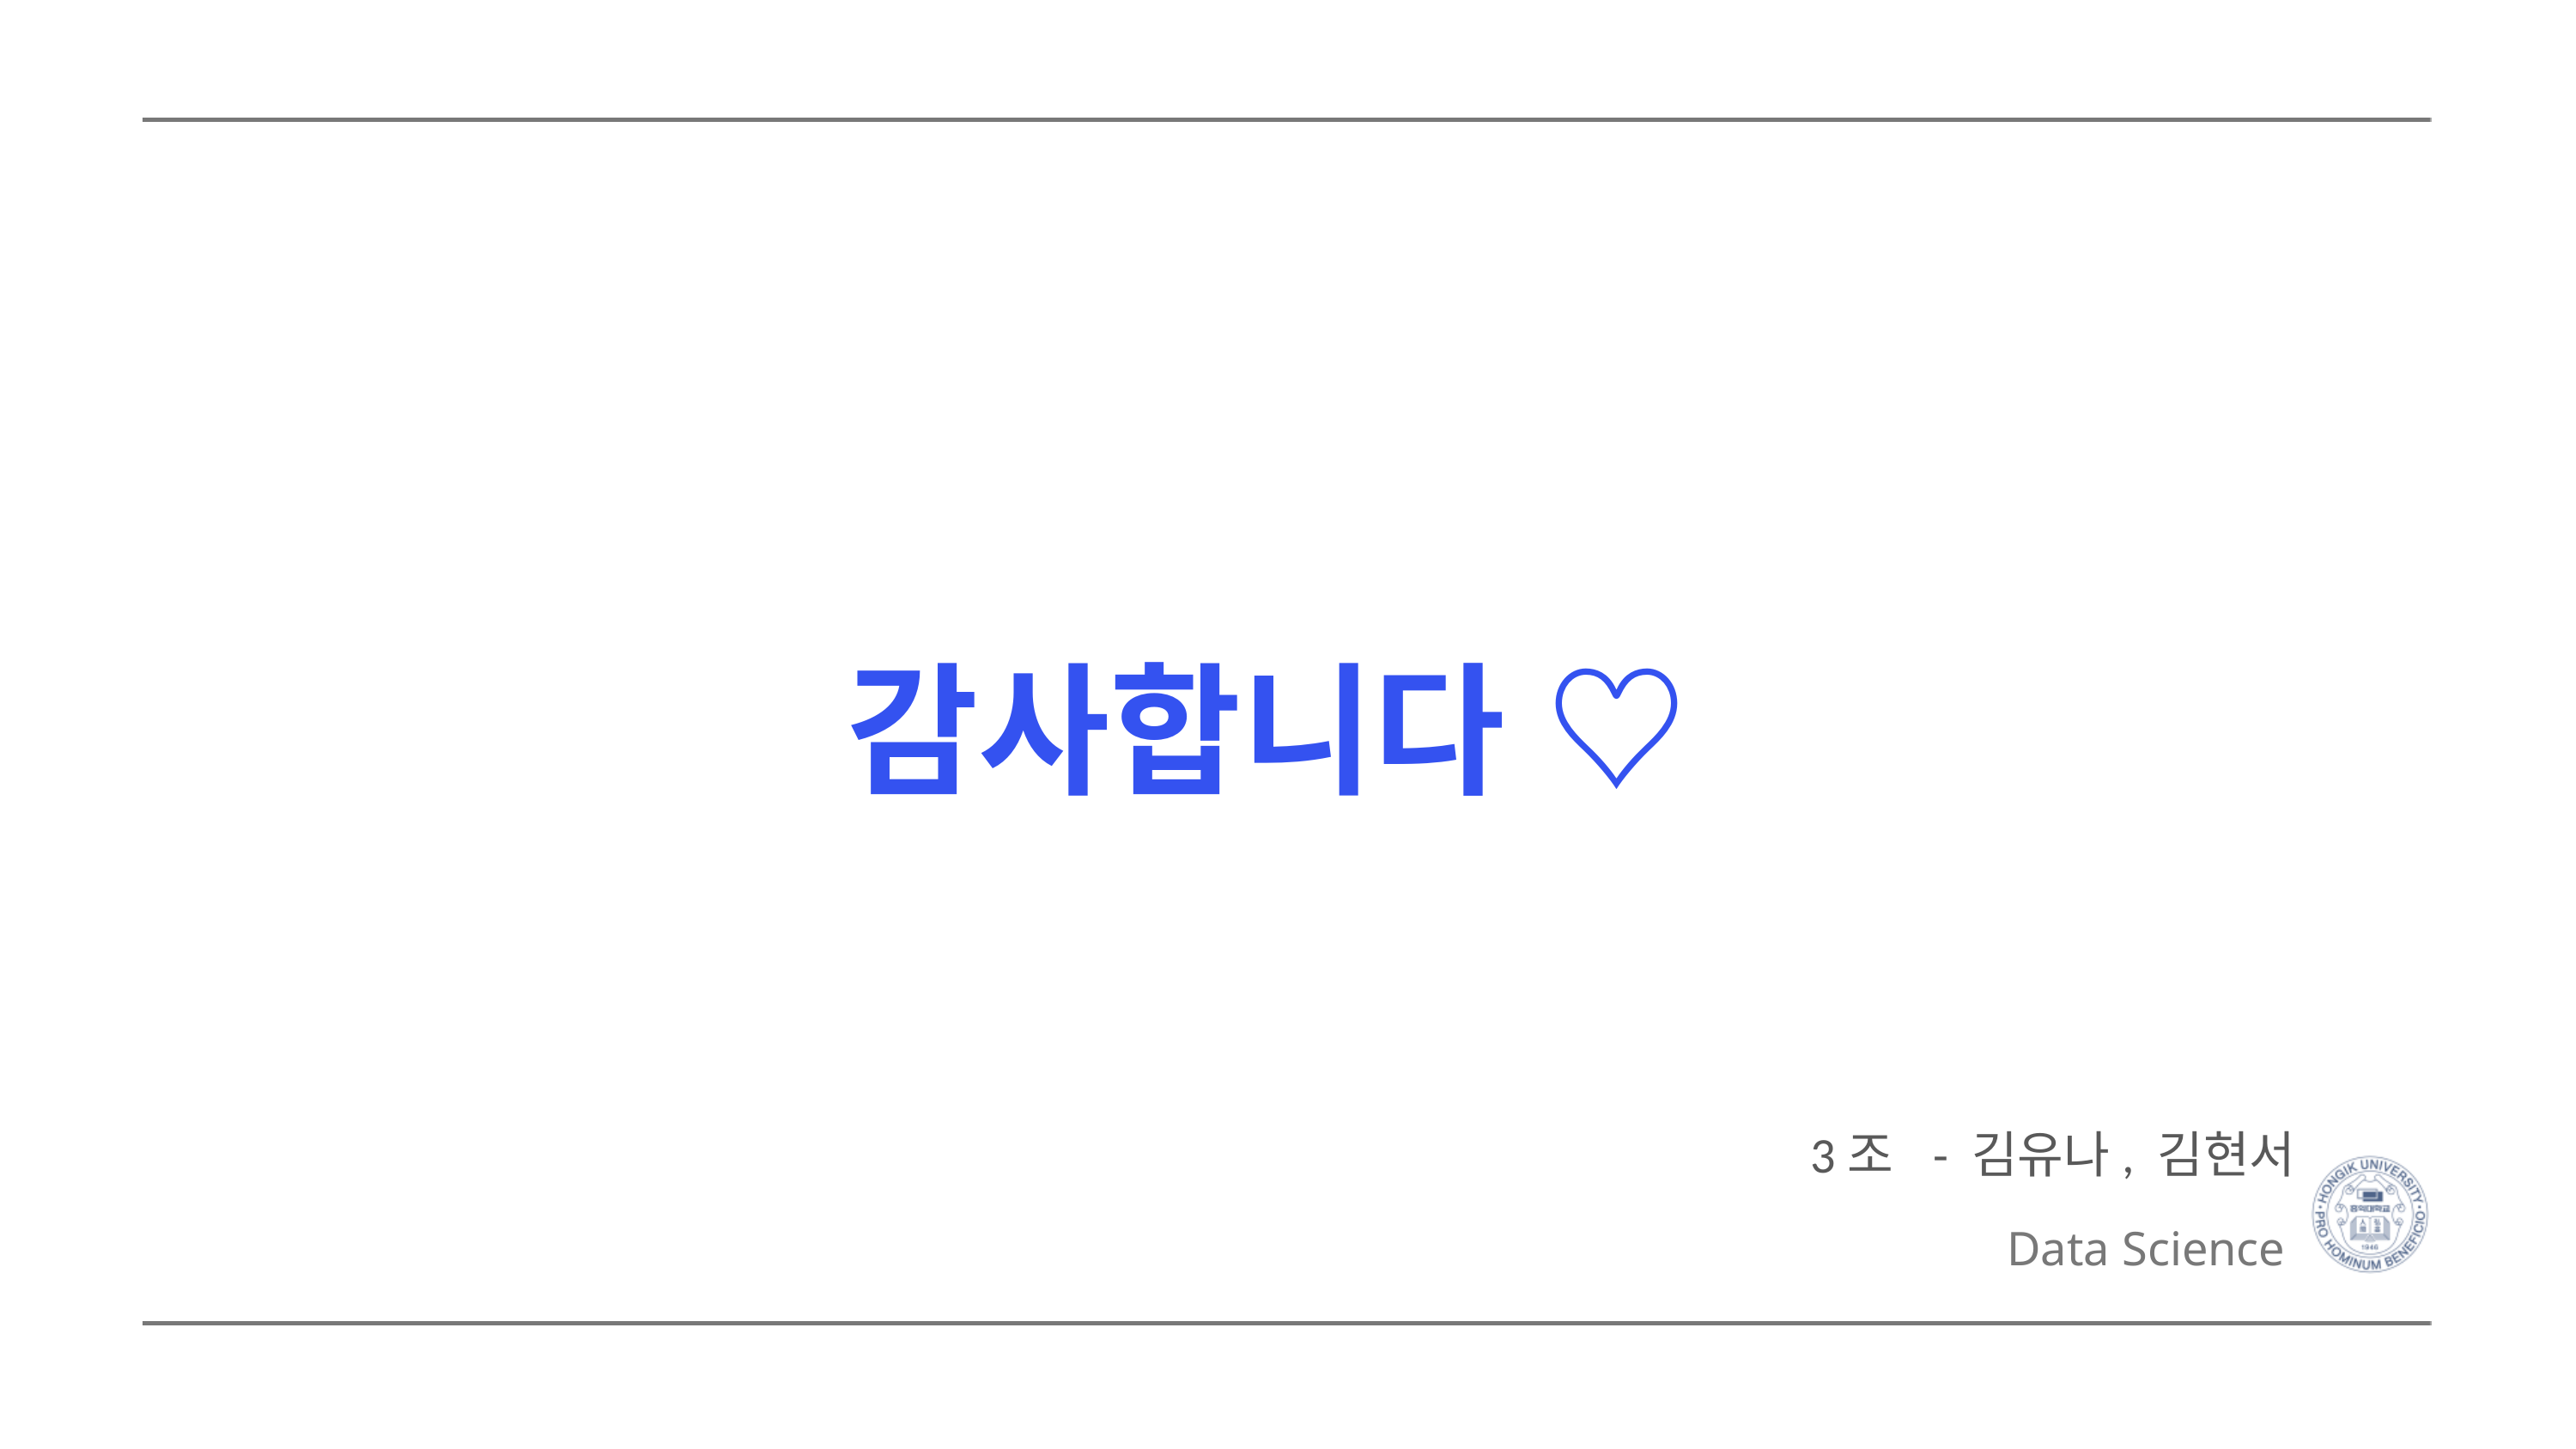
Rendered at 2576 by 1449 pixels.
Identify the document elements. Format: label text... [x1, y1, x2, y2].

picture [143, 118, 2432, 122]
picture [143, 1321, 2432, 1325]
text_box 감사합니다 ♡ [816, 567, 1760, 882]
picture [2309, 1155, 2432, 1274]
text_box Data Science [2007, 1216, 2412, 1282]
text_box 3조 - 김유나, 김현서 [1802, 1158, 2306, 1208]
